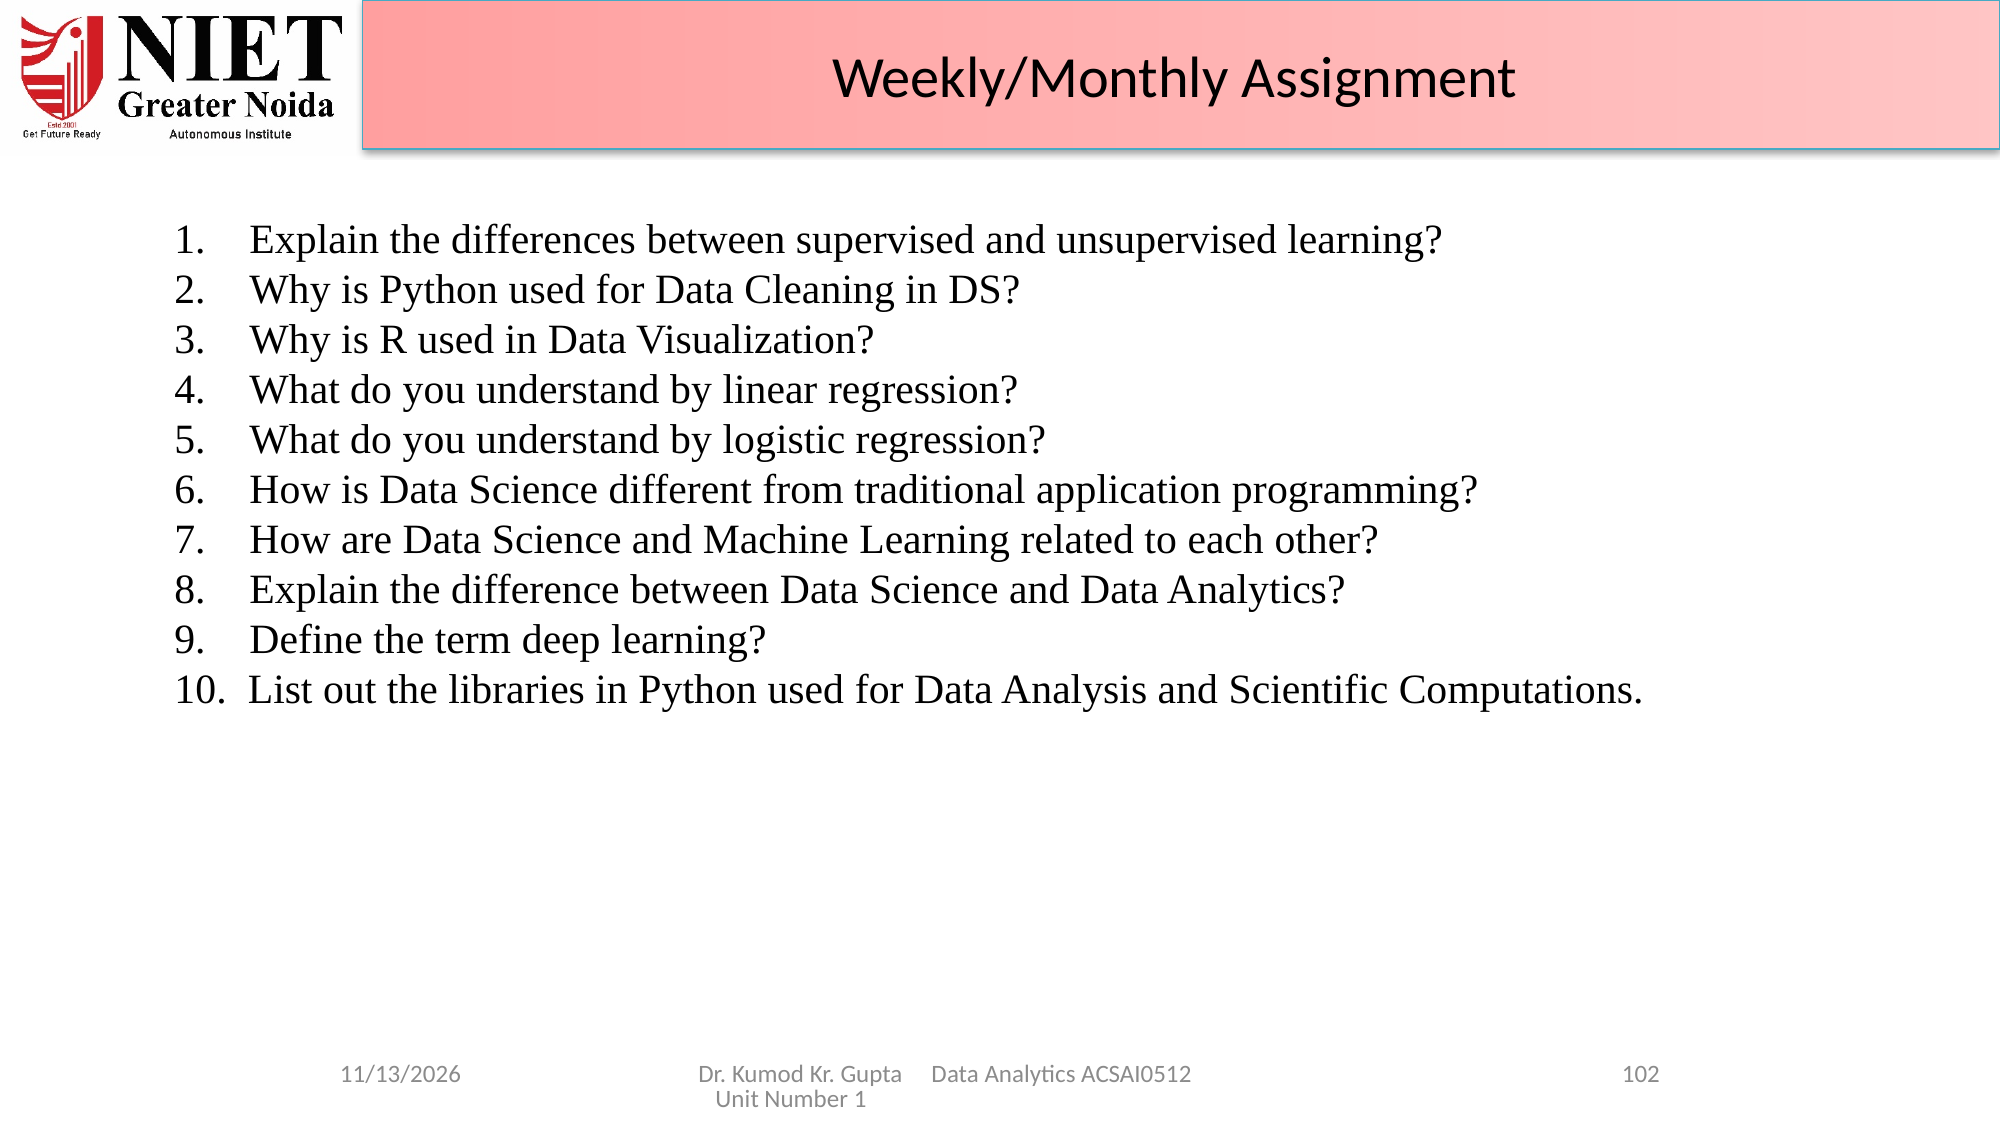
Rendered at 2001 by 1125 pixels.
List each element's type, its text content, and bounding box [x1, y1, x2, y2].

picture [0, 0, 363, 156]
text_box Explain the differences between supervised and unsupervised learning? Why is Python used for Data Cleaning in DS? Why is R used in Data Visualization? What do you understand by linear regression? What do you understand by logistic regression? How is Data Science different from traditional application programming? How are Data Science and Machine Learning related to each other? Explain the difference between Data Science and Data Analytics? Define the term deep learning? 10. List out the libraries in Python used for Data Analysis and Scientific Computations. [159, 204, 1940, 770]
slide_number 102 [1325, 1042, 1675, 1103]
title [100, 206, 1959, 975]
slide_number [324, 1042, 675, 1103]
footer Dr. Kumod Kr. Gupta Data Analytics ACSAI0512 Unit Number 1 [683, 1042, 1317, 1103]
text_box Weekly/Monthly Assignment [363, 0, 2000, 150]
